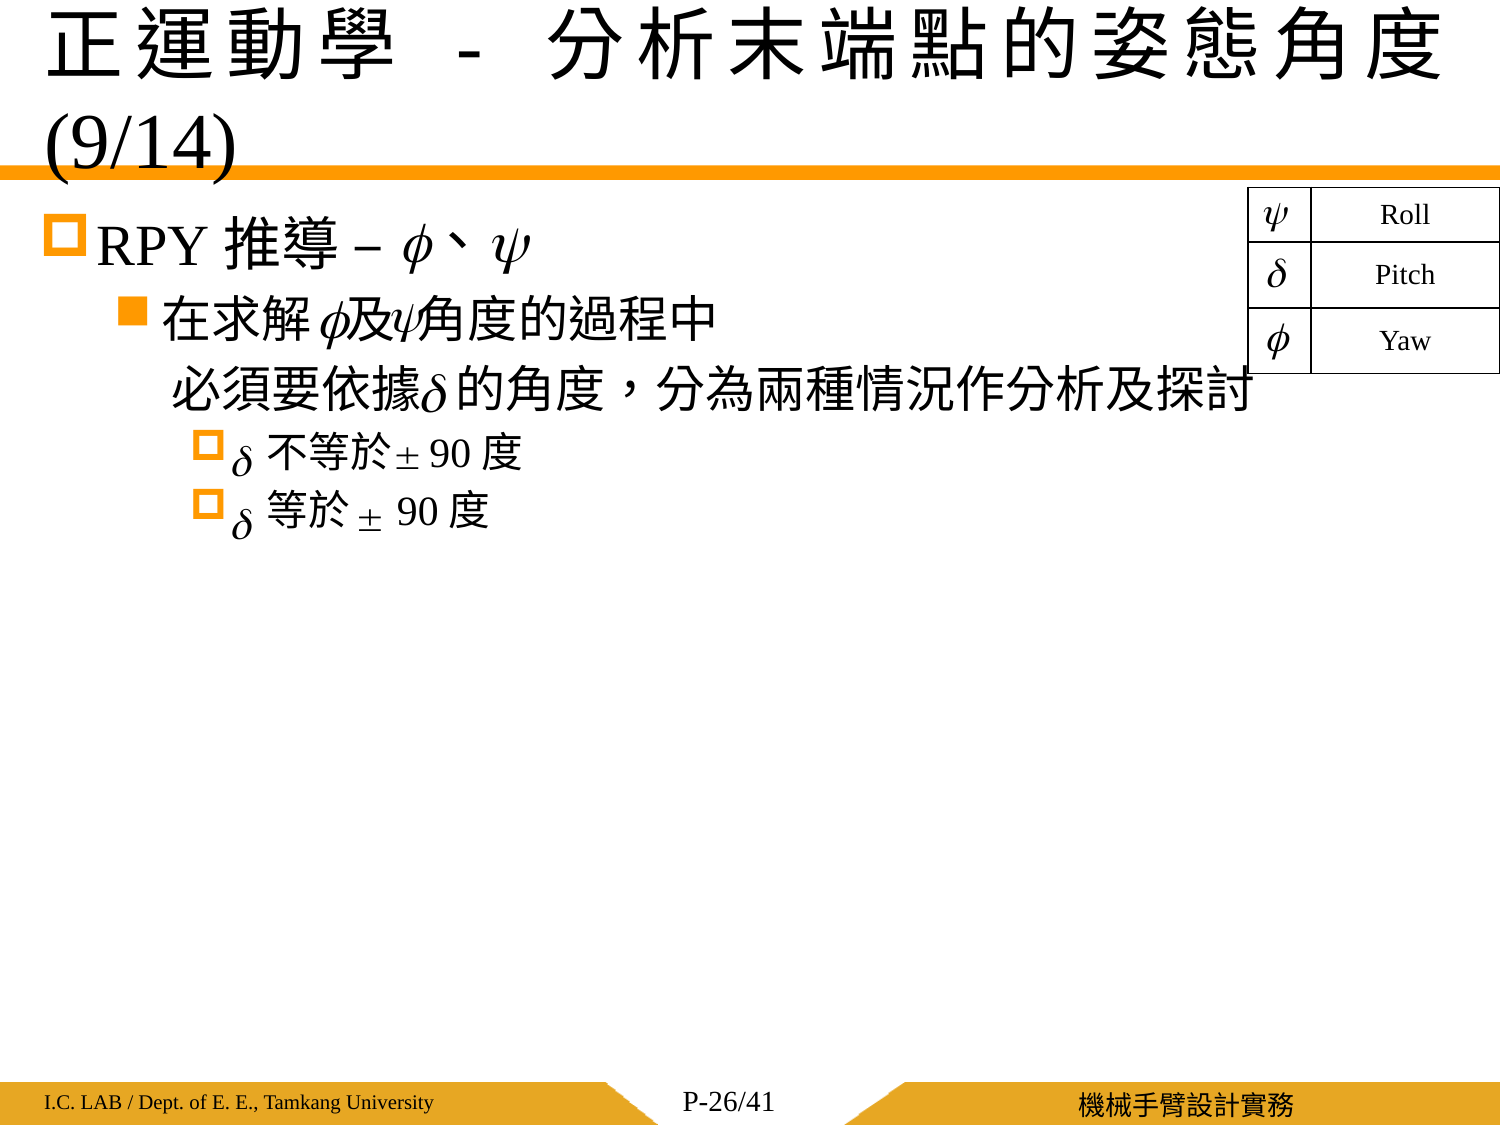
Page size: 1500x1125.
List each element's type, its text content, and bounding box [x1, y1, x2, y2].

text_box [349, 499, 382, 538]
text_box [387, 299, 438, 354]
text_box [412, 362, 463, 426]
table_header [1249, 188, 1310, 241]
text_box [224, 499, 265, 551]
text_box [395, 212, 551, 285]
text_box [1260, 199, 1299, 241]
picture [0, 1082, 658, 1125]
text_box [1260, 312, 1299, 370]
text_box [1260, 249, 1299, 298]
table_cell [1296, 243, 1310, 307]
title 正運動學 - 分析末端點的姿態角度 (9/14) [29, 18, 1460, 161]
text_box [312, 287, 363, 363]
table_cell Pitch [1312, 243, 1499, 307]
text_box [224, 437, 265, 488]
table_cell [1249, 309, 1310, 373]
table_cell [1249, 243, 1261, 307]
list RPY推導 – 在求解 及 角度的過程中 必須要依據 的角度，分為兩種情況作分析及探討 不等於 90度 等於 90度 [24, 199, 1463, 1075]
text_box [387, 437, 420, 476]
table_cell Yaw [1312, 309, 1499, 373]
table_header Roll [1312, 188, 1499, 241]
picture [842, 1082, 1500, 1125]
